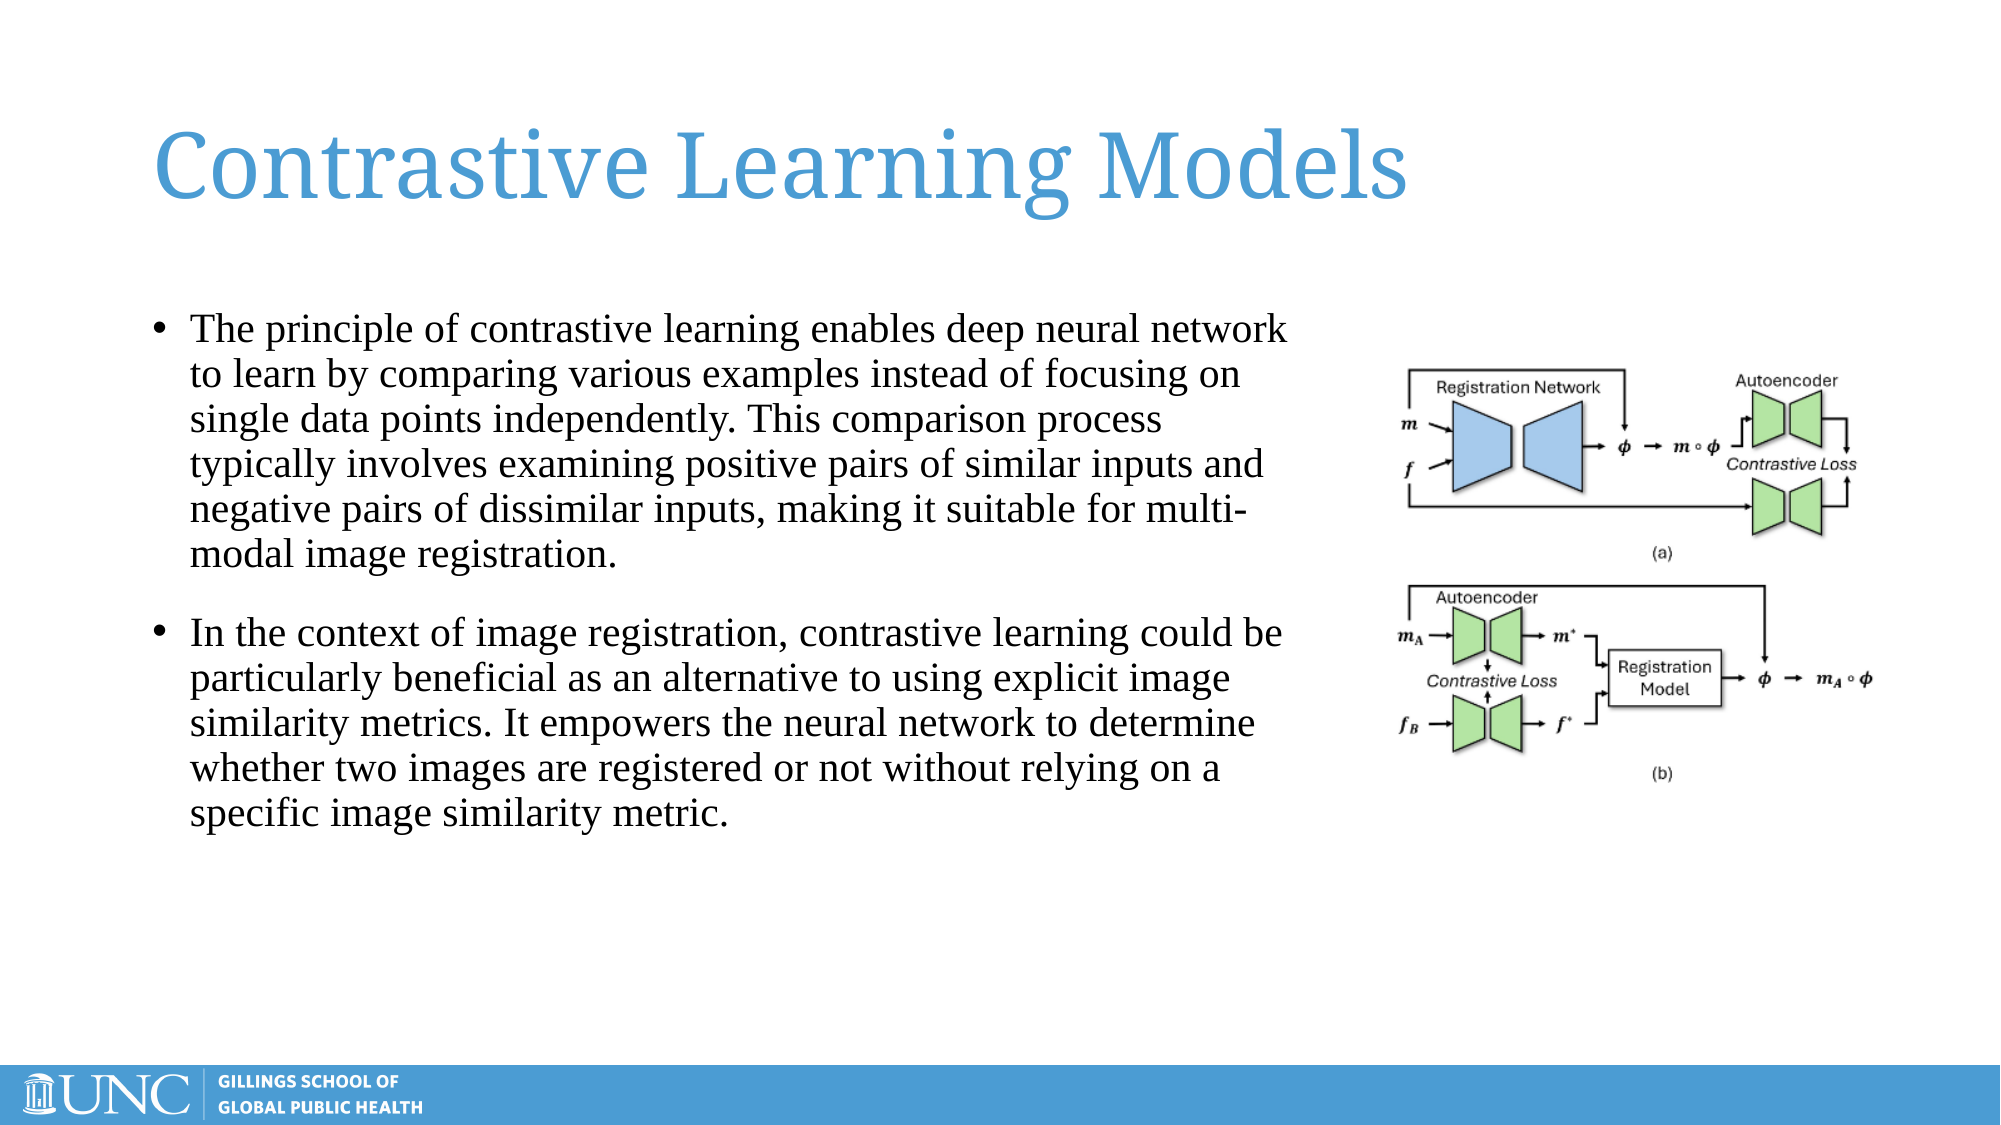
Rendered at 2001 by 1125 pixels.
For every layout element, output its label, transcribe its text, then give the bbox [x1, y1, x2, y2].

list The principle of contrastive learning enables deep neural network to learn by comparing various examples instead of focusing on single data points independently. This comparison process typically involves examining positive pairs of similar inputs and negative pairs of dissimilar inputs, making it suitable for multi-modal image registration. In the context of image registration, contrastive learning could be particularly beneficial as an alternative to using explicit image similarity metrics. It empowers the neural network to determine whether two images are registered or not without relying on a specific image similarity metric. [137, 299, 1312, 1014]
picture [1360, 332, 1950, 793]
picture [23, 1068, 422, 1120]
title Contrastive Learning Models [137, 59, 1863, 278]
